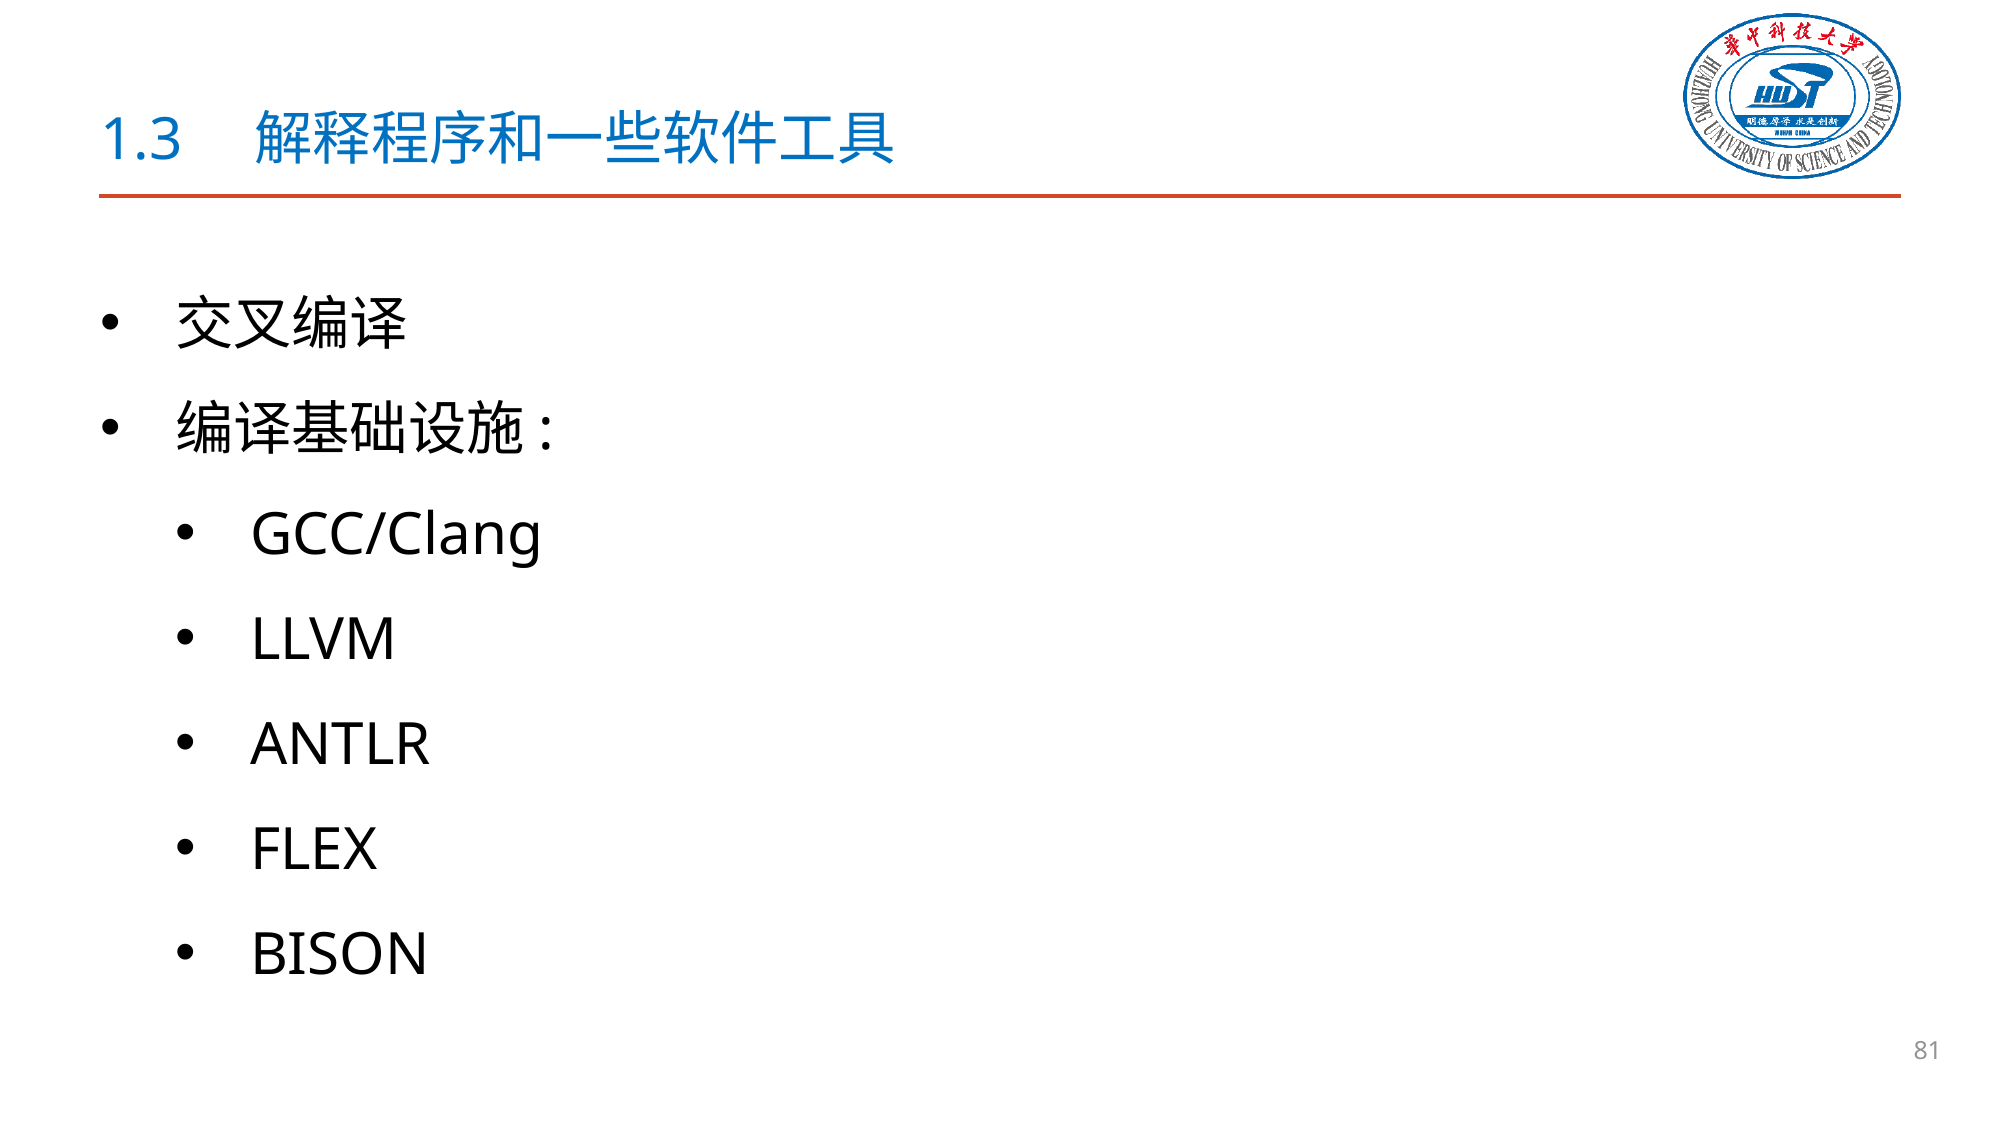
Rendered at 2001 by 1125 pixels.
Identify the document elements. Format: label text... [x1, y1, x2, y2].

text_box 交叉编译 编译基础设施: GCC/Clang LLVM ANTLR FLEX BISON [85, 244, 1904, 994]
title 1.3 解释程序和一些软件工具 [85, 73, 1214, 179]
picture [1683, 13, 1901, 179]
slide_number 81 [1373, 1036, 1957, 1097]
